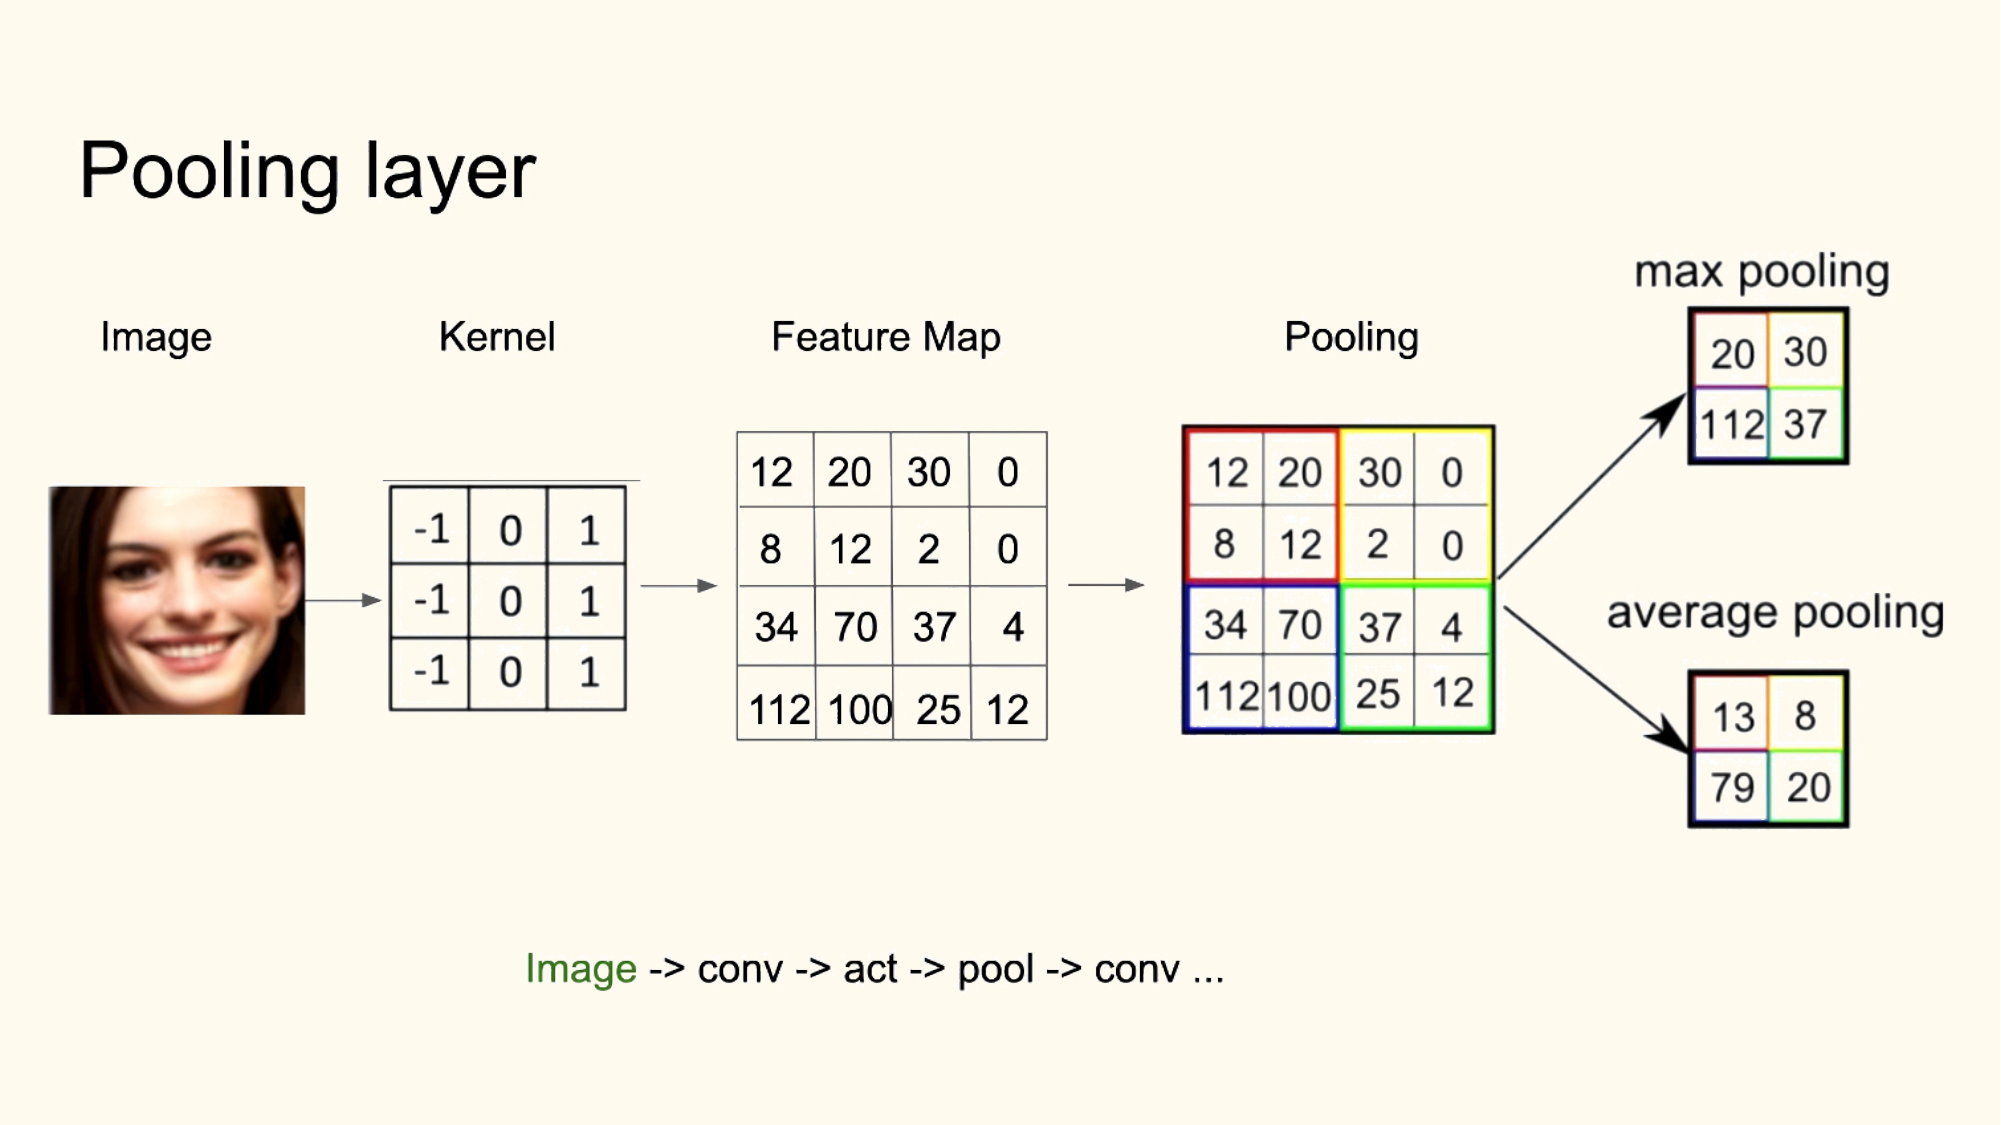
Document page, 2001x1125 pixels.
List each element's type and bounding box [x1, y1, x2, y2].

picture [0, 82, 2000, 1043]
